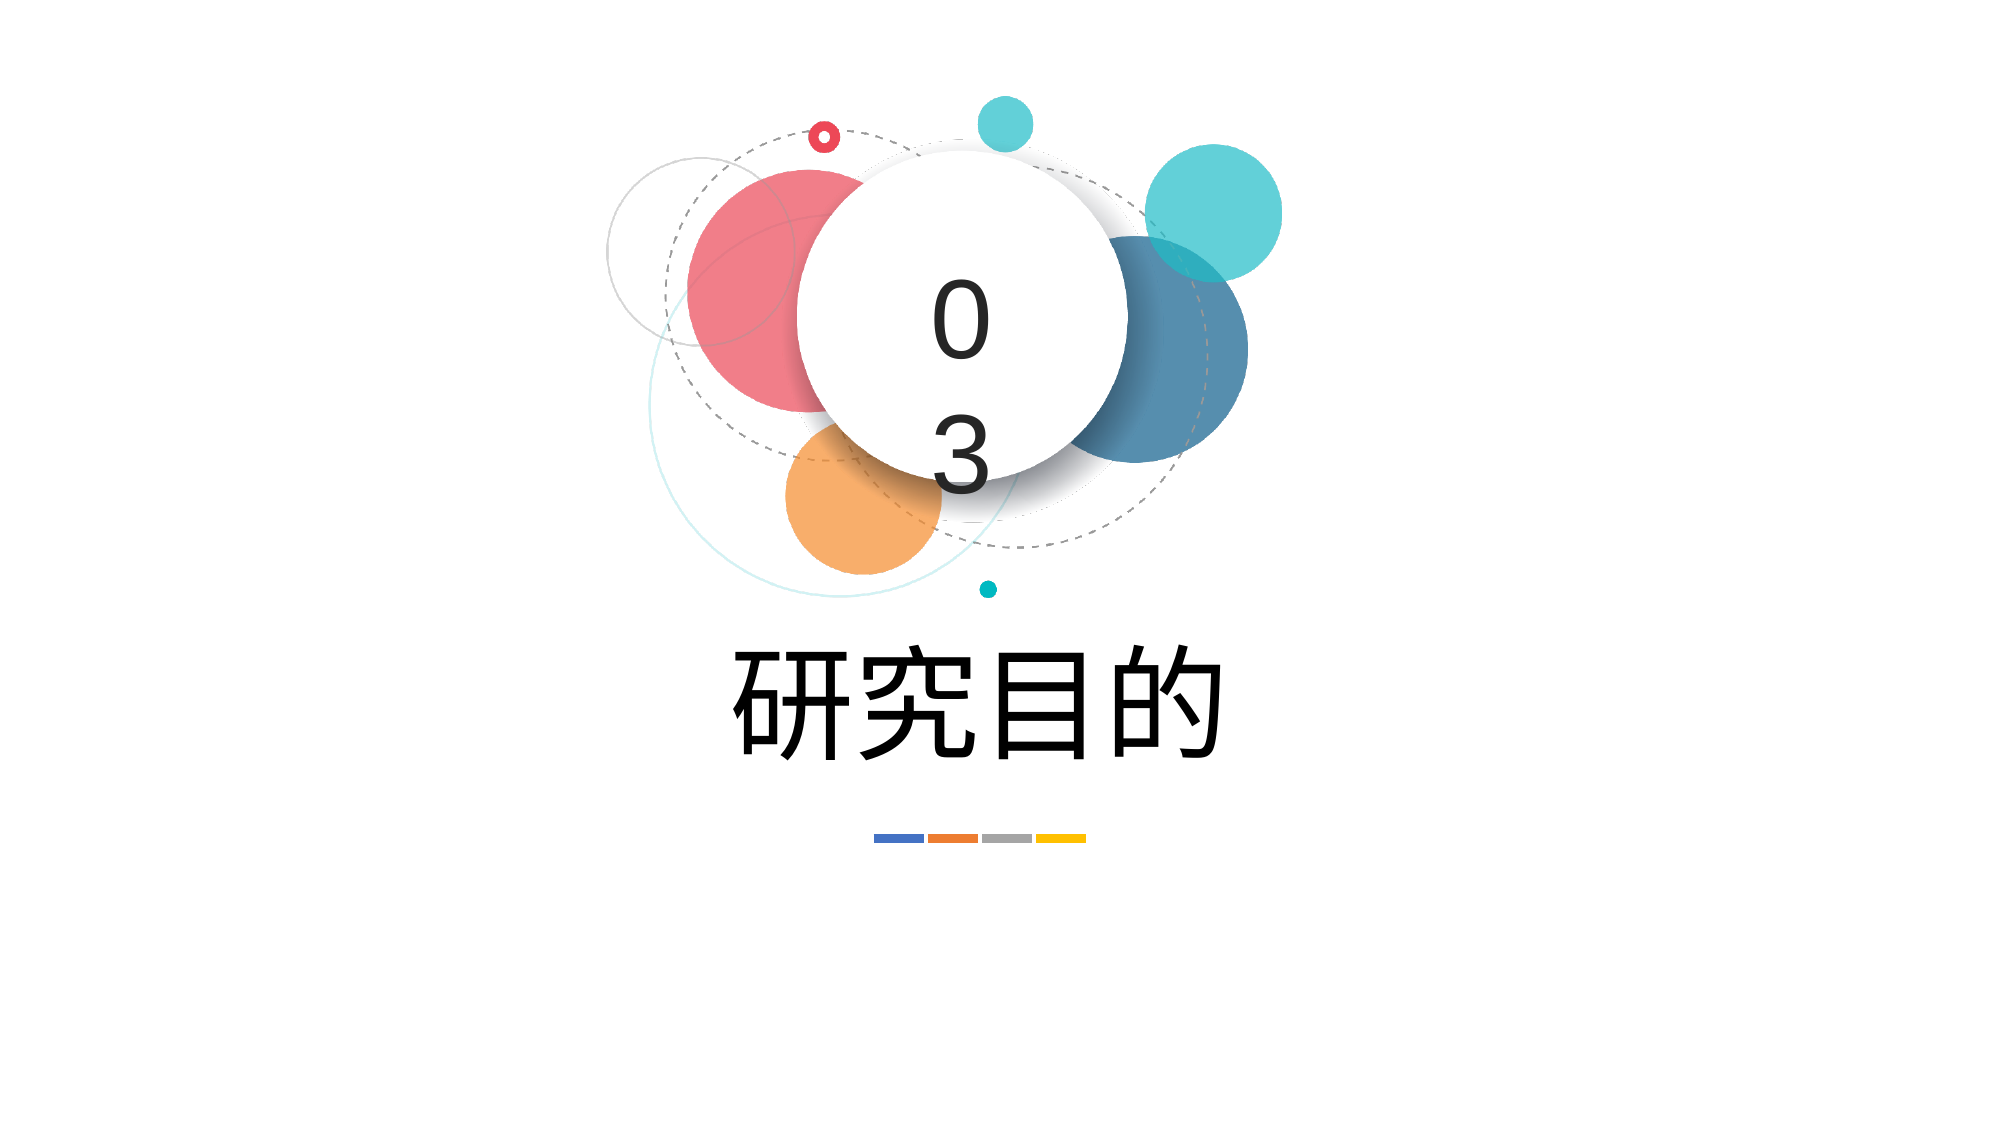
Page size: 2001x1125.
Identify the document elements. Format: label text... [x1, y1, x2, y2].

text_box 研究目的 [714, 617, 1250, 785]
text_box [606, 96, 1283, 598]
